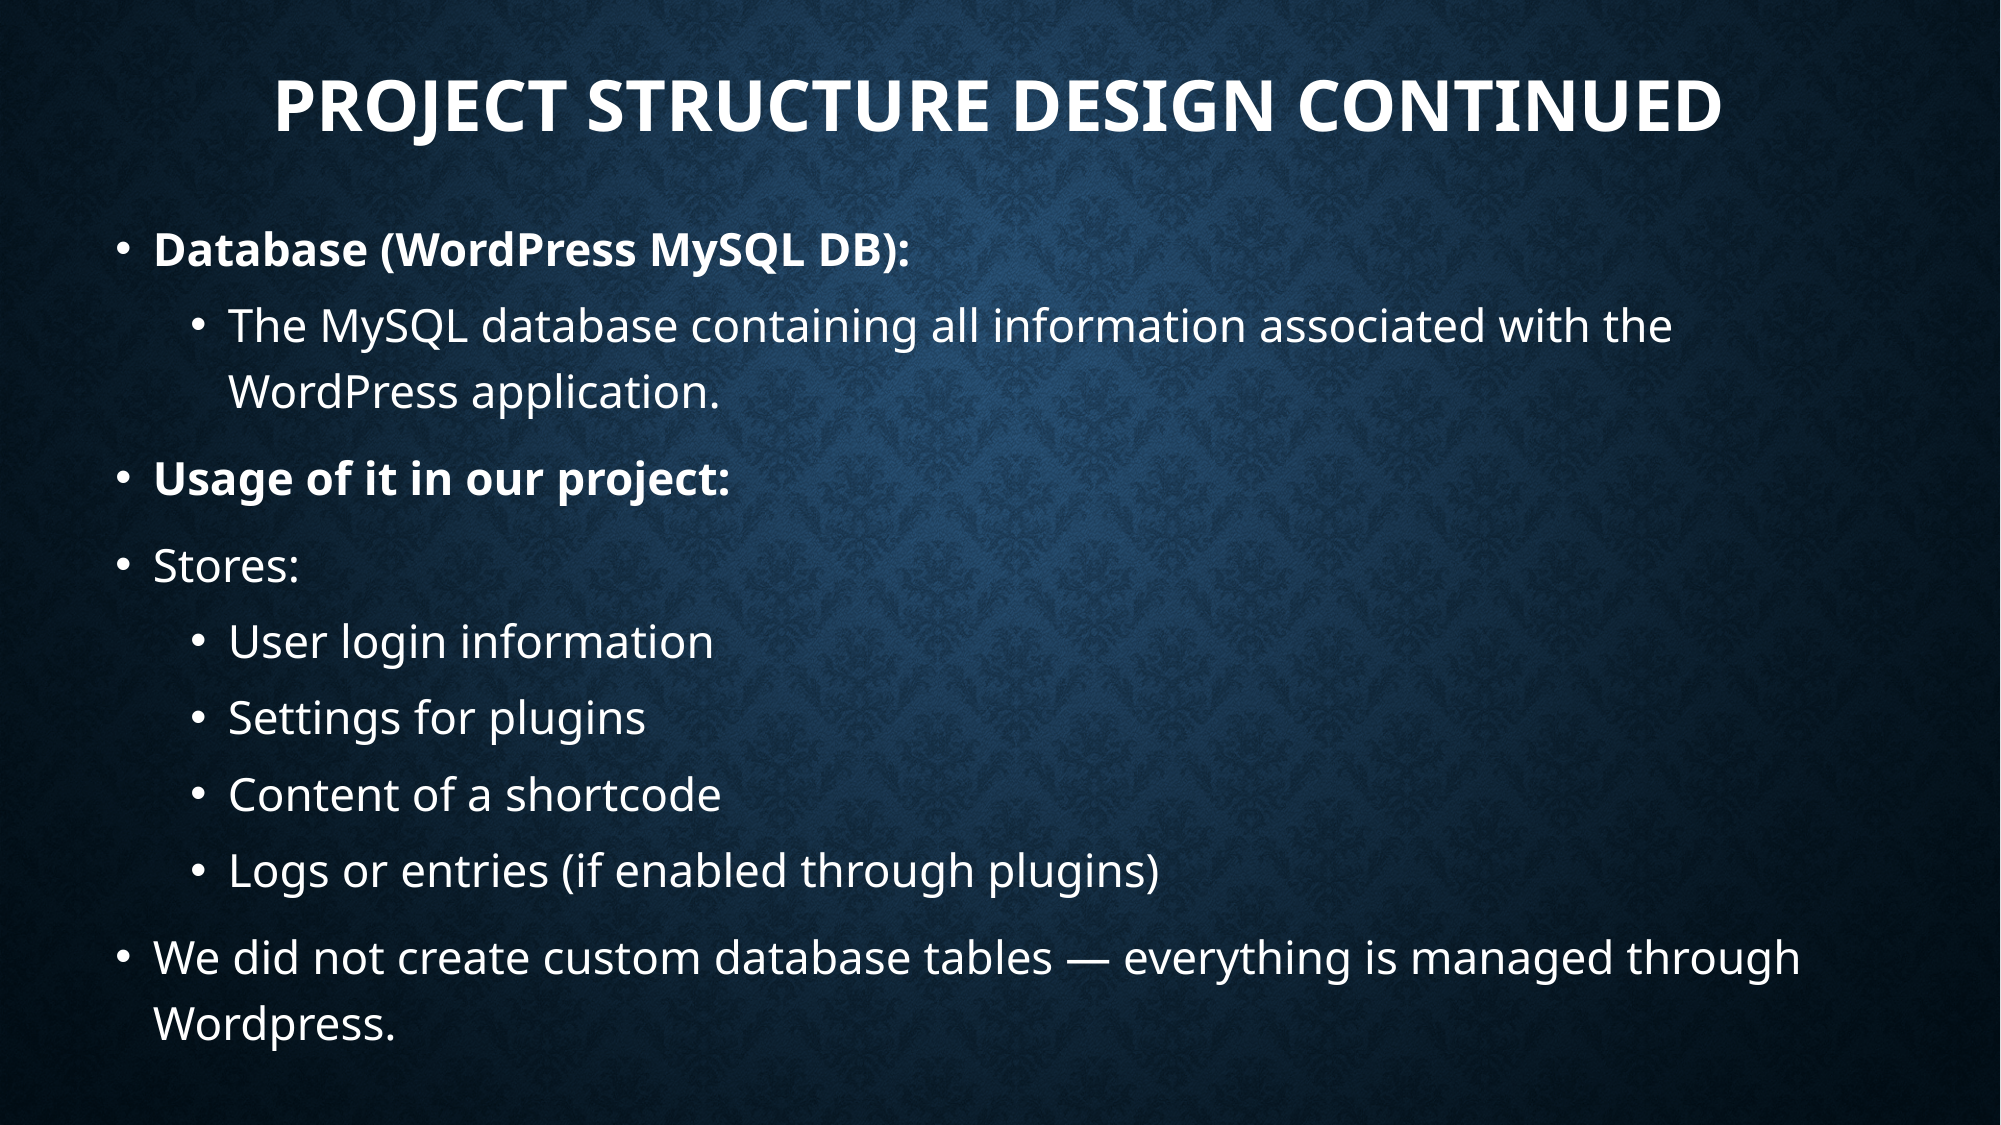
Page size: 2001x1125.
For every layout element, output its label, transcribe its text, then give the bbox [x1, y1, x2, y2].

list Database (WordPress MySQL DB): The MySQL database containing all information associated with the WordPress application. Usage of it in our project: Stores: User login information Settings for plugins Content of a shortcode Logs or entries (if enabled through plugins) We did not create custom database tables — everything is managed through Wordpress. [100, 201, 1849, 1035]
title Project Structure Design Continued [149, 0, 1849, 201]
